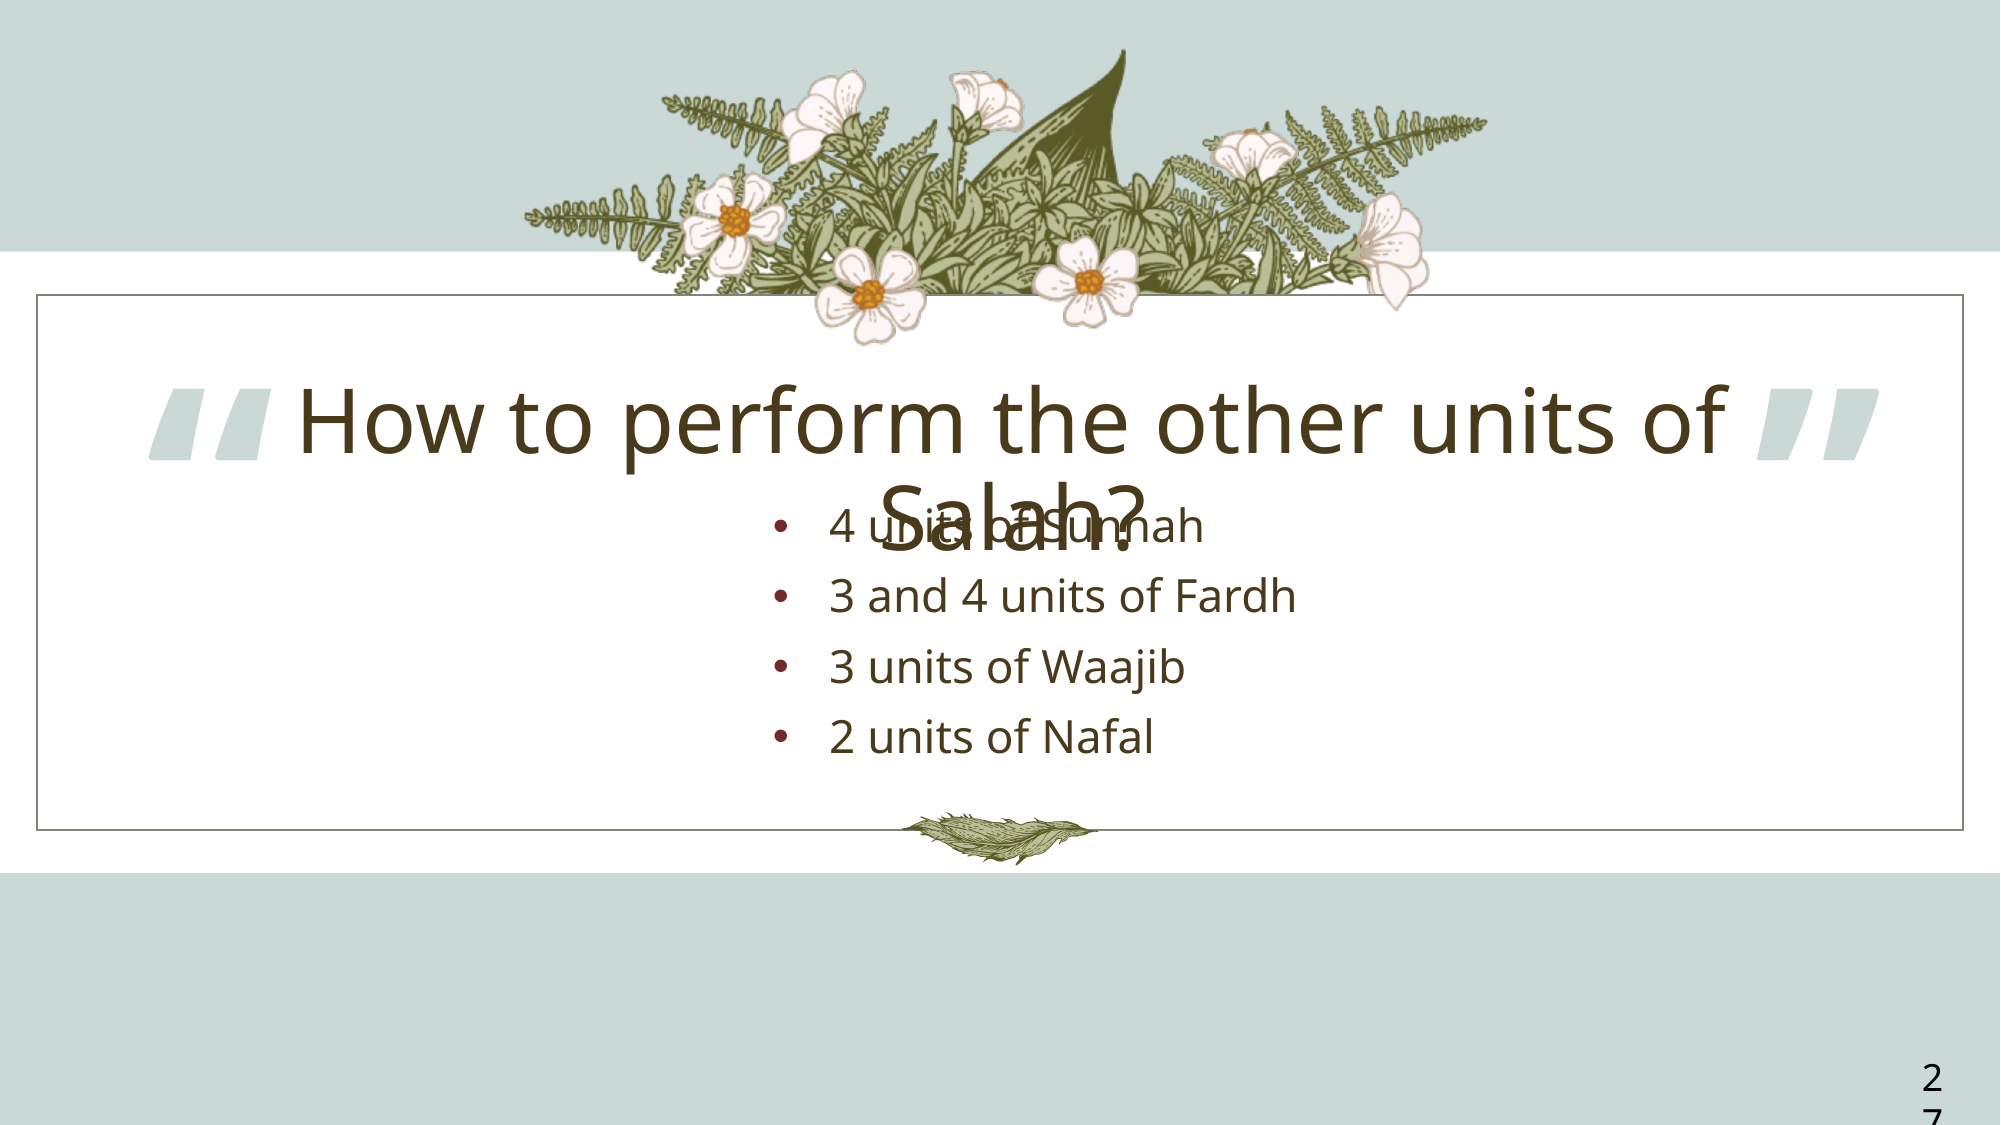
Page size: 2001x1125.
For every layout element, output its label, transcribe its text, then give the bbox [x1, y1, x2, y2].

list 4 units of Sunnah 3 and 4 units of Fardh 3 units of Waajib 2 units of Nafal [757, 478, 1642, 858]
picture [512, 29, 1500, 356]
list ” [1738, 338, 1894, 656]
title How to perform the other units of Salah? [232, 368, 1792, 687]
text_box 27 [1907, 1046, 1977, 1125]
text_box “ [130, 337, 286, 656]
picture [900, 858, 1099, 866]
